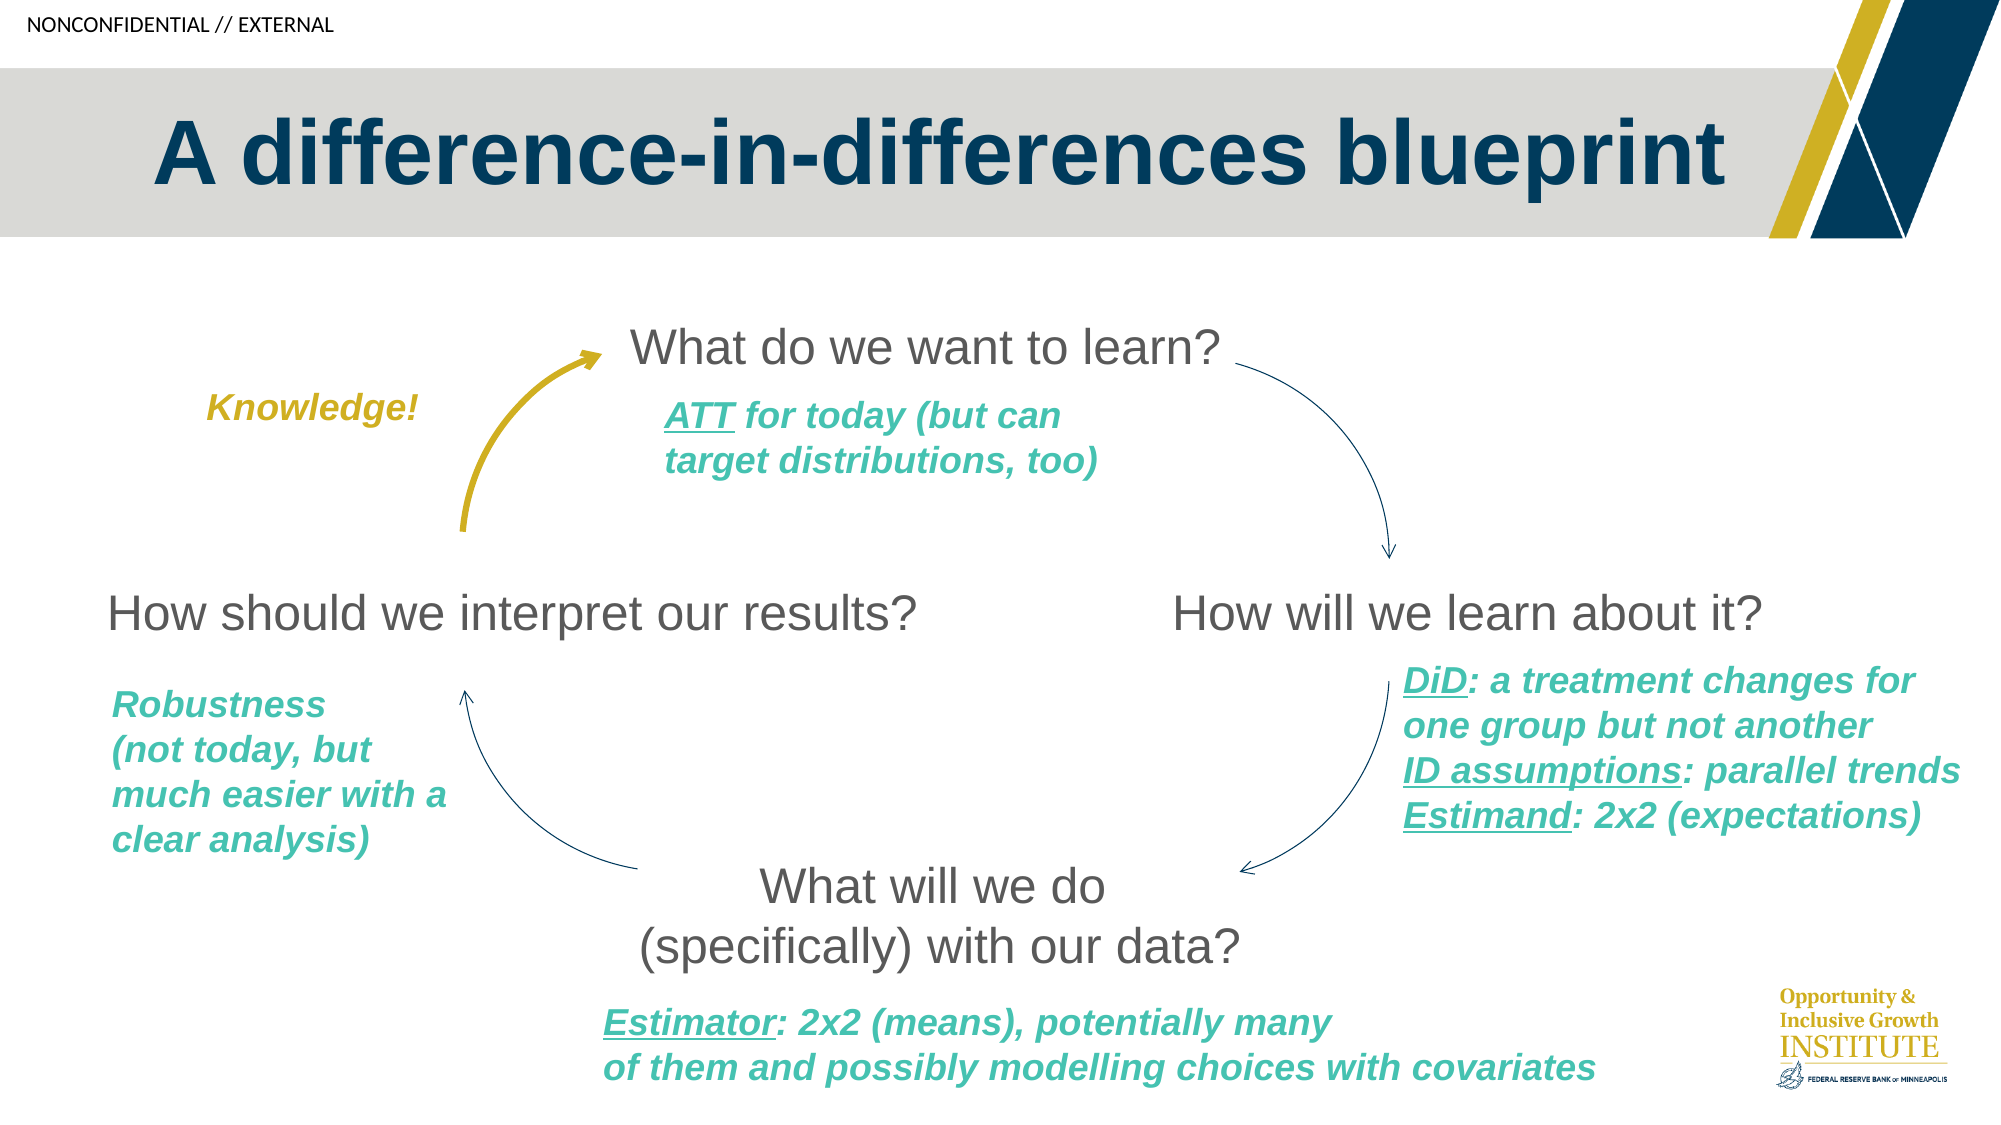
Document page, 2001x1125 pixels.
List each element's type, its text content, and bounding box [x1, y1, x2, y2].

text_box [190, 344, 869, 766]
text_box What will we do (specifically) with our data? [623, 846, 1257, 981]
text_box [1186, 668, 1388, 875]
text_box How should we interpret our results? [92, 573, 190, 649]
text_box ATT for today (but can target distributions, too) [869, 383, 1114, 489]
text_box [488, 766, 657, 870]
text_box What do we want to learn? [615, 306, 1237, 382]
text_box How will we learn about it? [1157, 573, 1779, 649]
picture [0, 0, 2001, 1125]
text_box How should we interpret our results? [869, 573, 934, 649]
text_box Estimator: 2x2 (means), potentially many of them and possibly modelling choices with covariates [588, 990, 1613, 1096]
text_box DiD: a treatment changes for one group but not another ID assumptions: parallel trends Estimand: 2x2 (expectations) [1388, 648, 1977, 844]
title A difference-in-differences blueprint [137, 70, 1863, 239]
text_box Robustness (not today, but much easier with a clear analysis) [97, 672, 488, 868]
text_box [1178, 362, 1397, 559]
